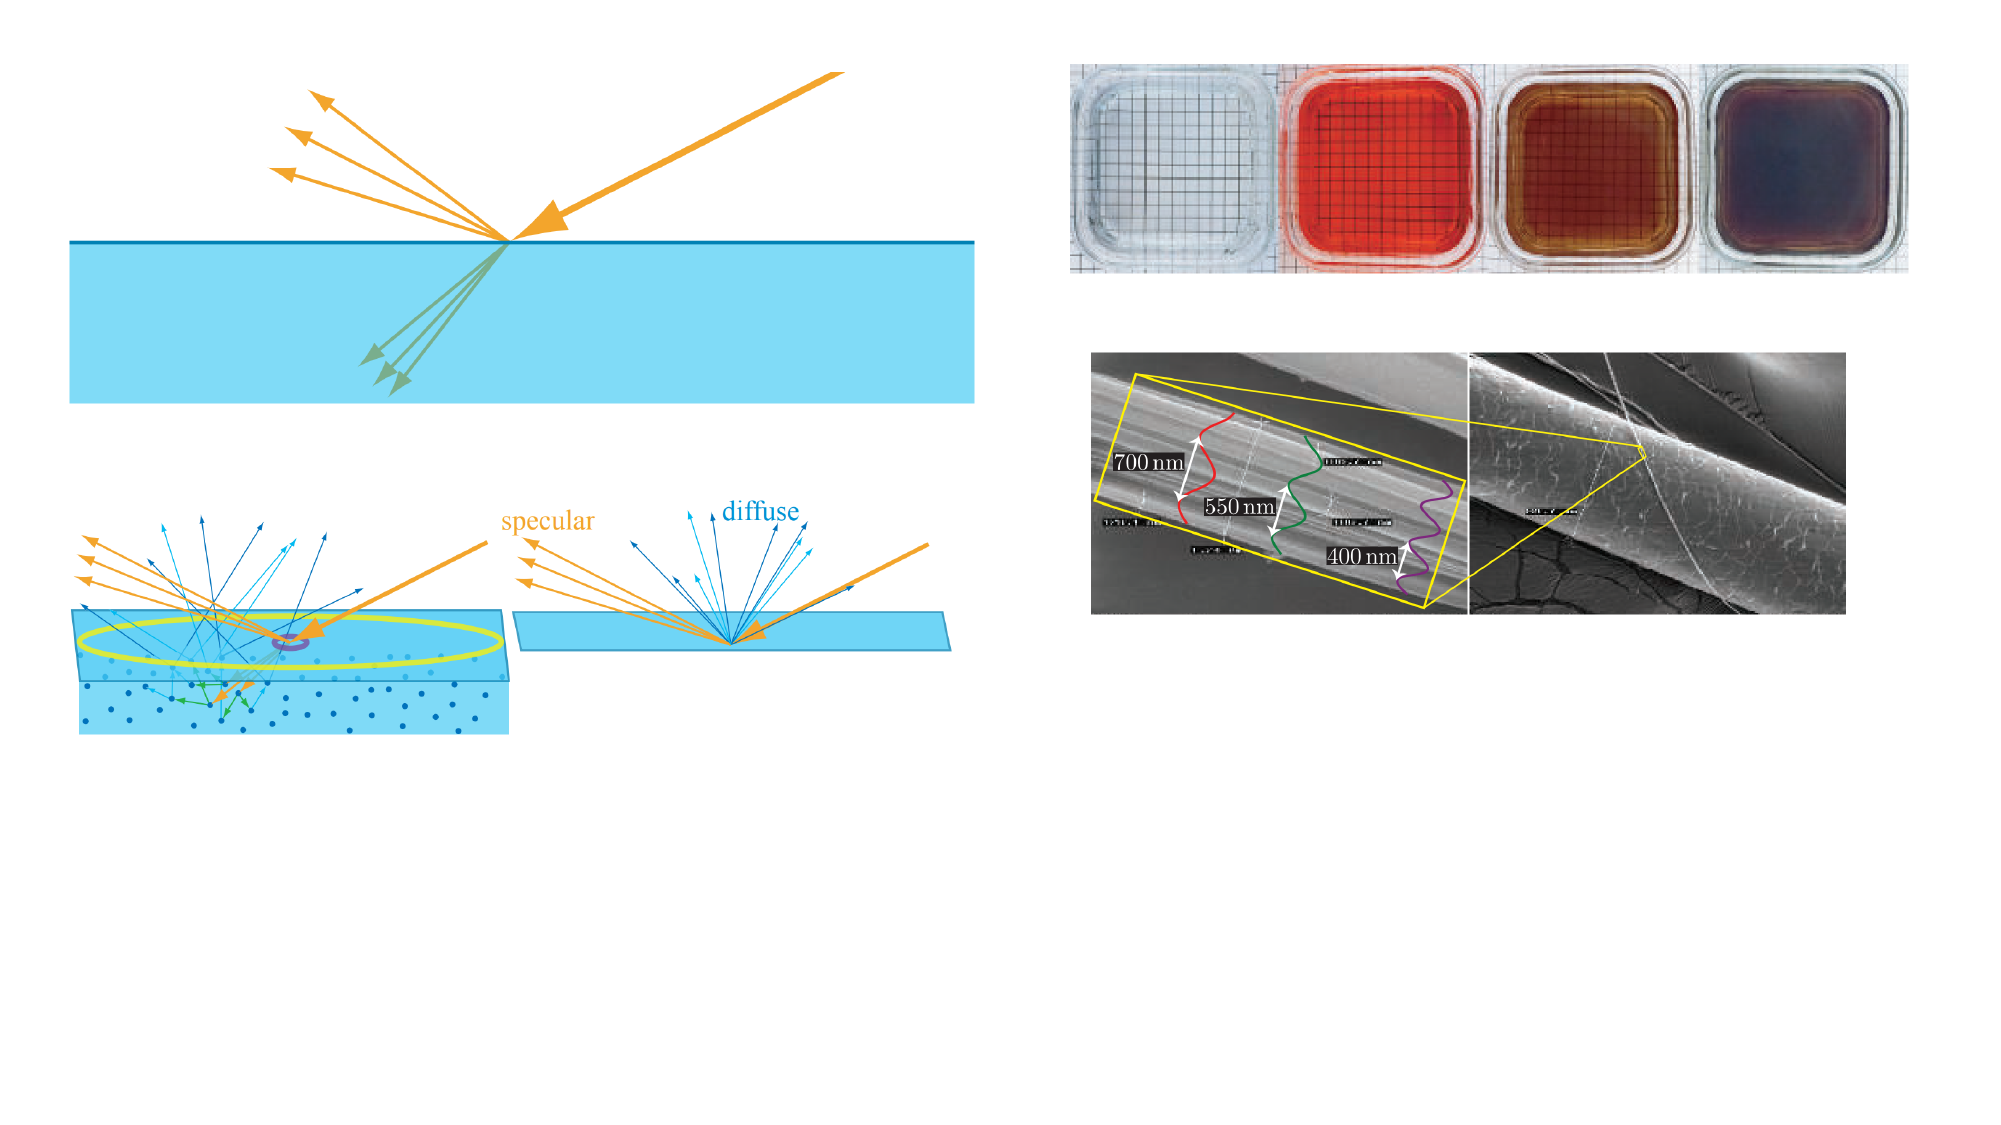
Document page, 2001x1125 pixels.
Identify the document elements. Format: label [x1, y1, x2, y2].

picture [54, 473, 988, 754]
picture [1086, 349, 1849, 621]
picture [42, 56, 988, 419]
picture [1057, 56, 1918, 285]
